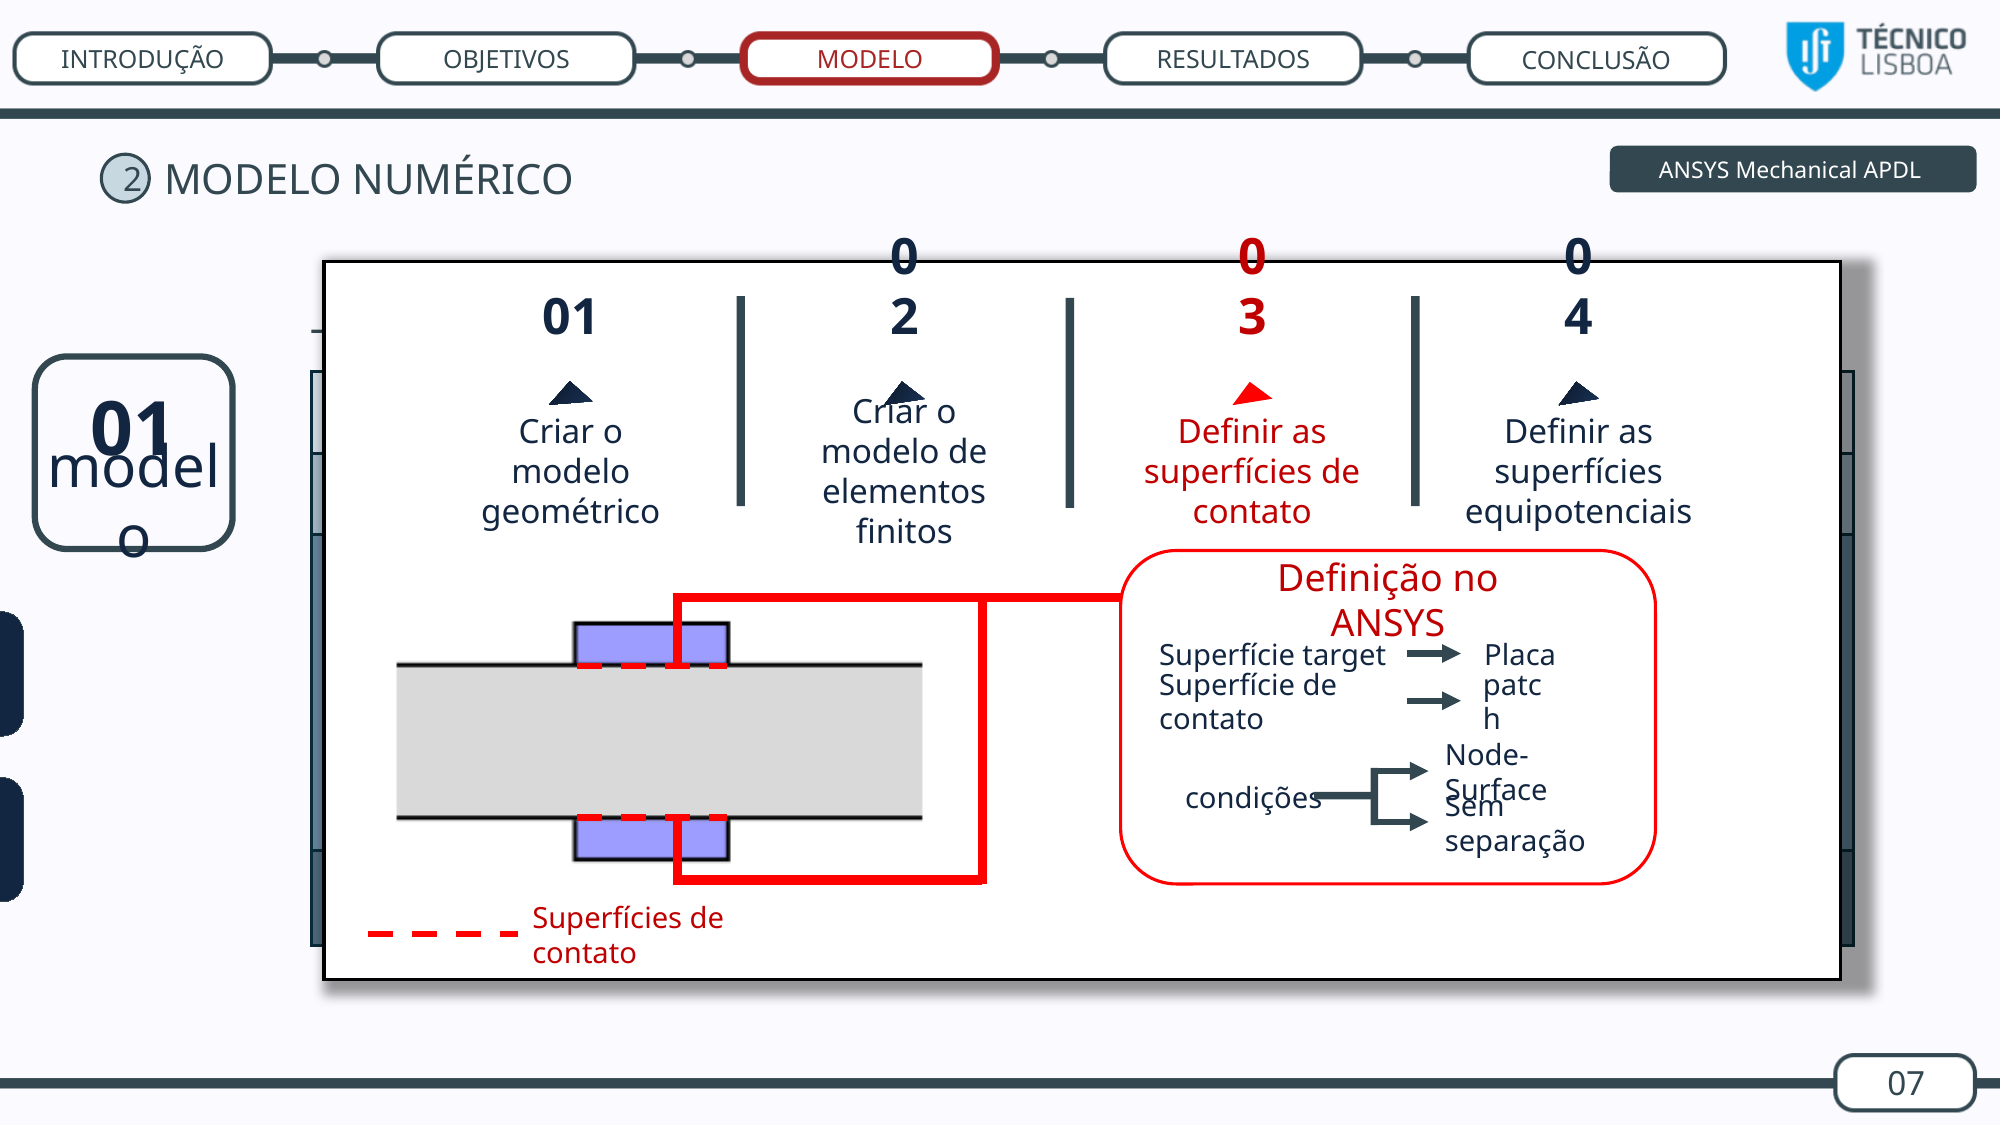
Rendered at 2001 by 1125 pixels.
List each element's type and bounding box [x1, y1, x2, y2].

picture [0, 0, 2000, 1125]
text_box [672, 549, 1656, 885]
text_box [367, 665, 819, 984]
text_box [1158, 722, 1618, 871]
